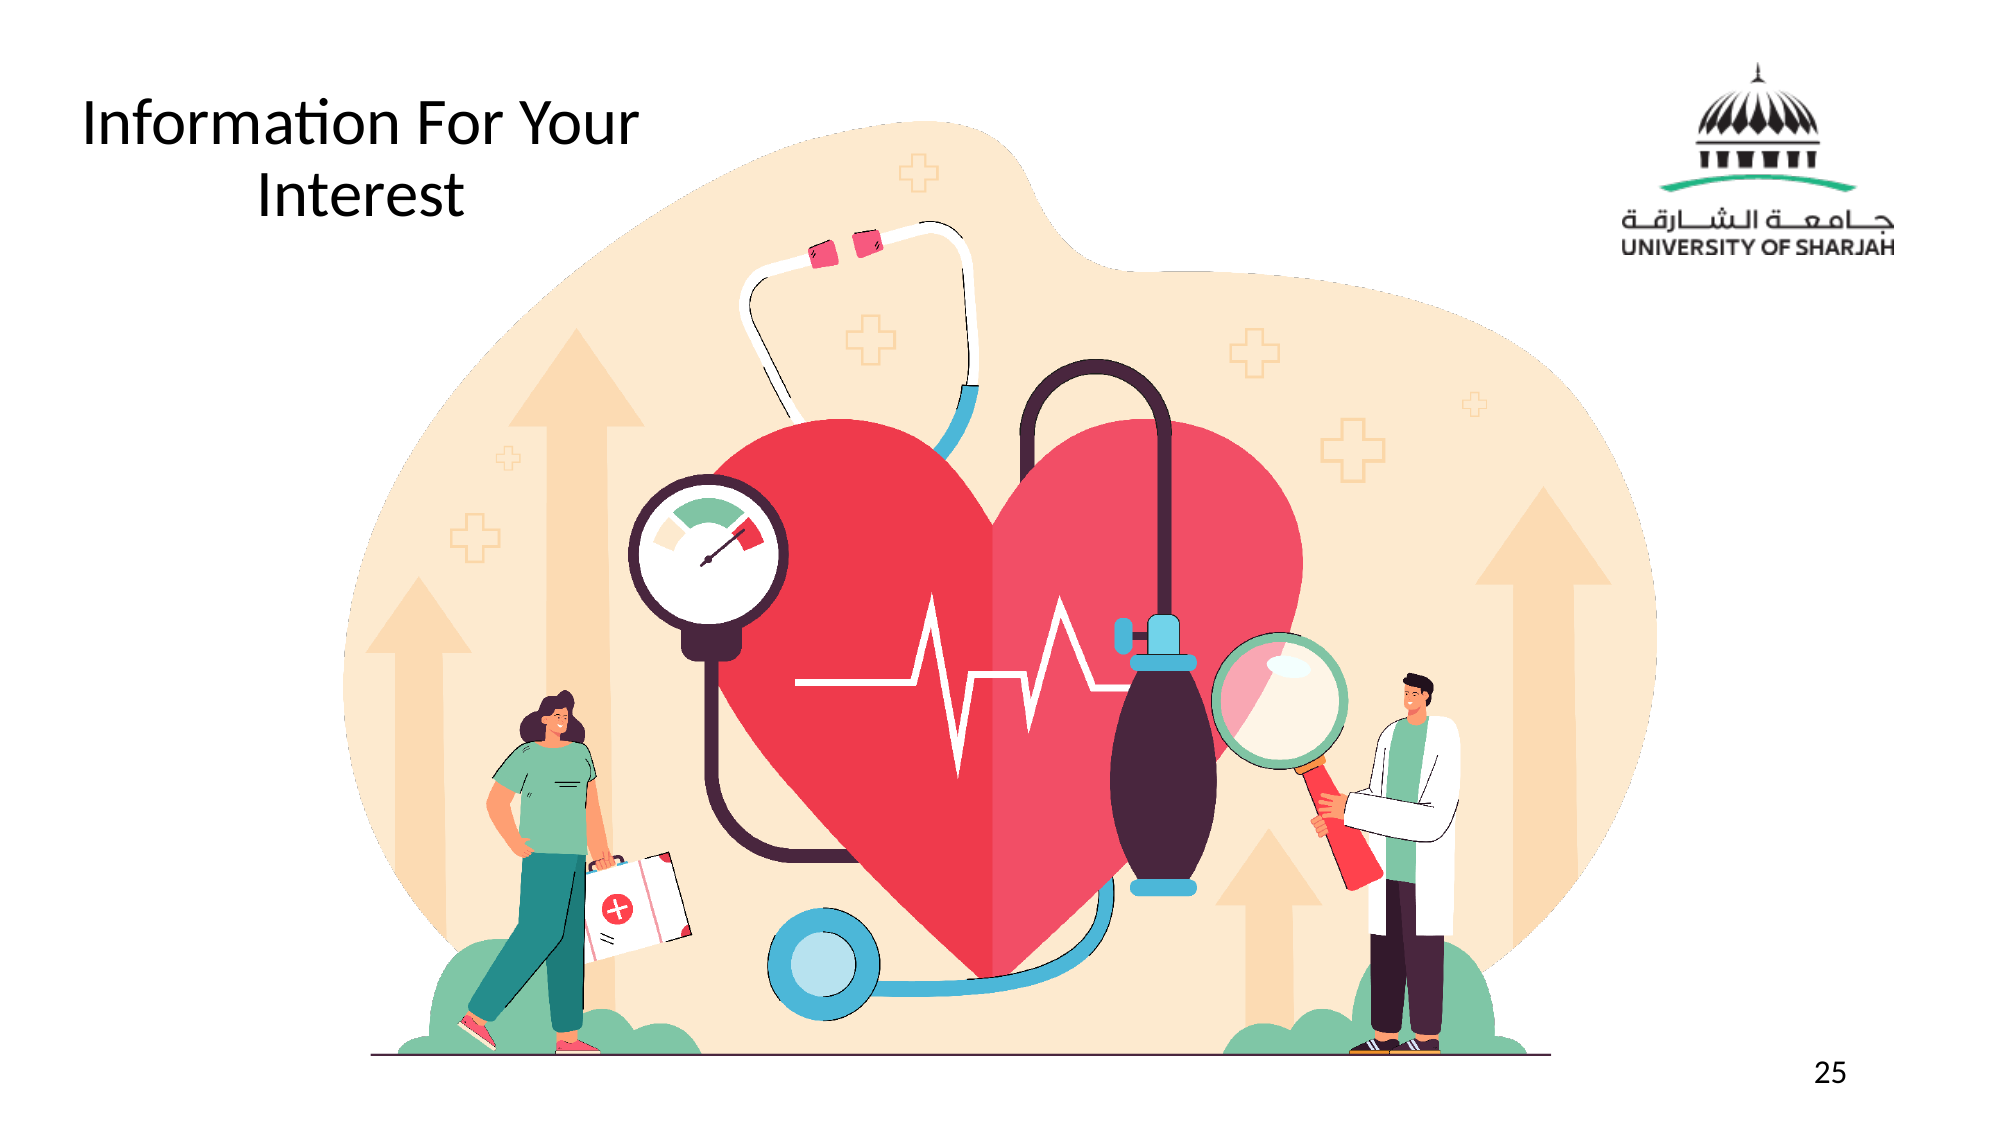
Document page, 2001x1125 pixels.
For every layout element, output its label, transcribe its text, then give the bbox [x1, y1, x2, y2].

picture [343, 62, 1894, 1056]
title Information For Your Interest [24, 50, 698, 268]
slide_number ‹#› [1412, 1042, 1863, 1103]
